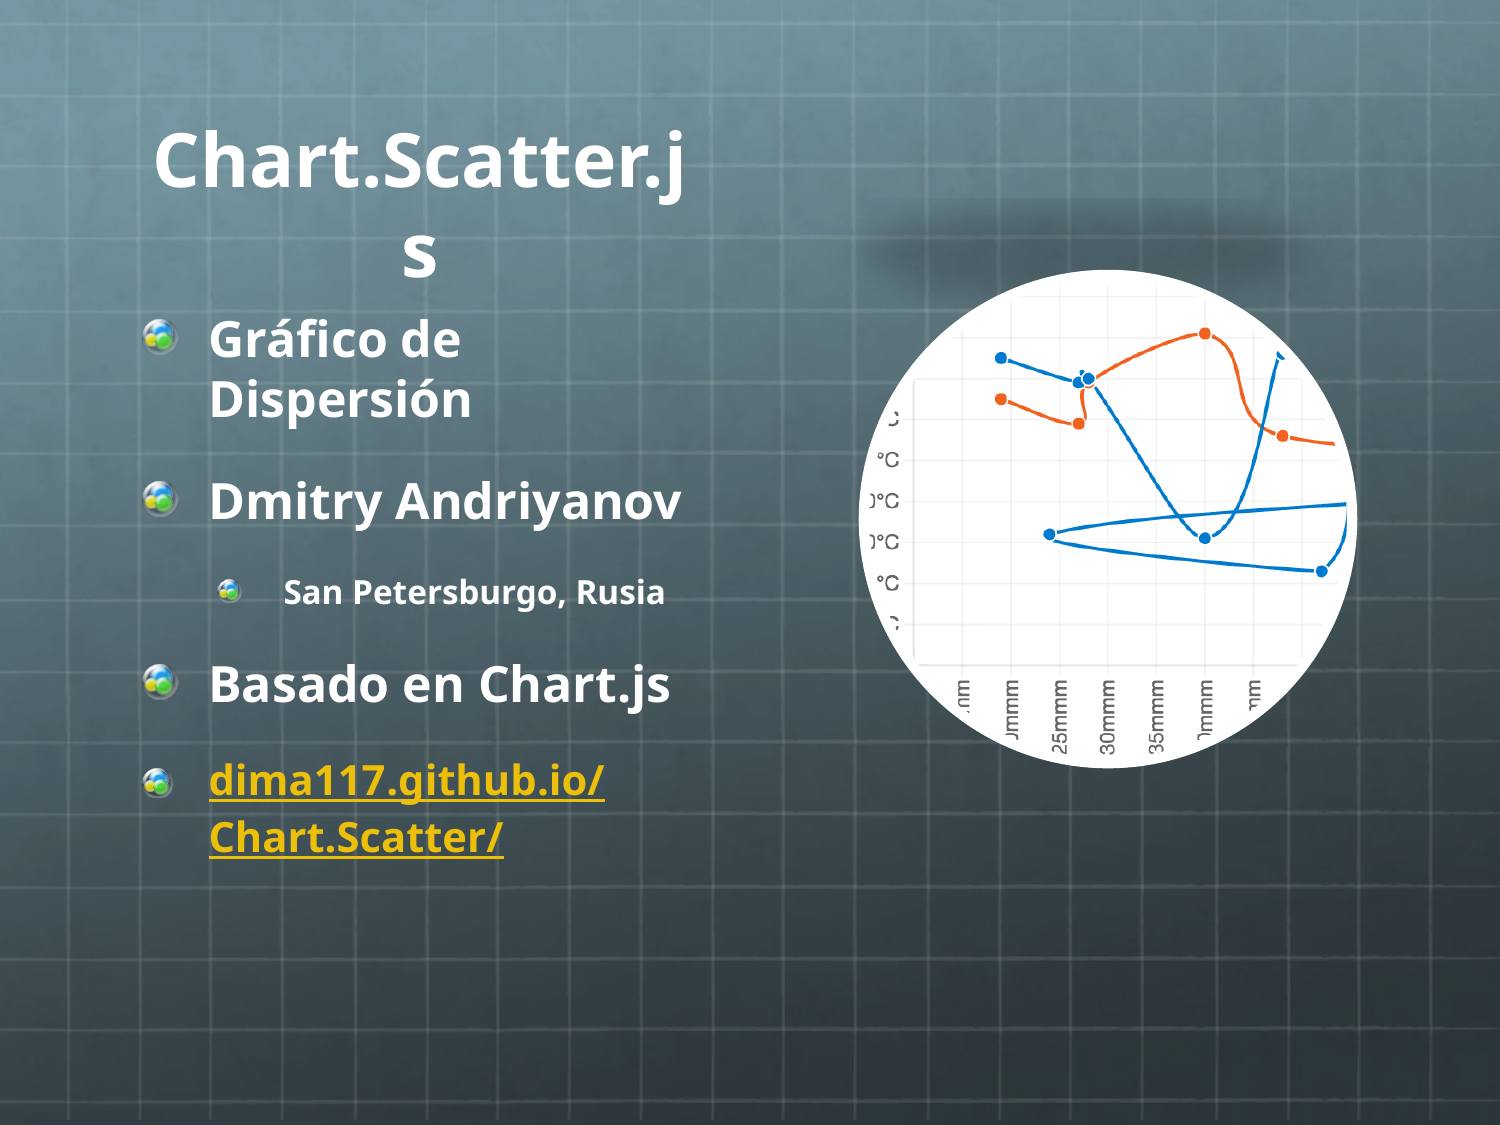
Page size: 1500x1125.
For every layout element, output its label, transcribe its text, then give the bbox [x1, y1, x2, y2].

list Gráfico de Dispersión Dmitry Andriyanov San Petersburgo, Rusia Basado en Chart.js dima117.github.io/Chart.Scatter/ [127, 299, 713, 900]
title Chart.Scatter.js [127, 75, 713, 299]
picture [0, 0, 1500, 1125]
